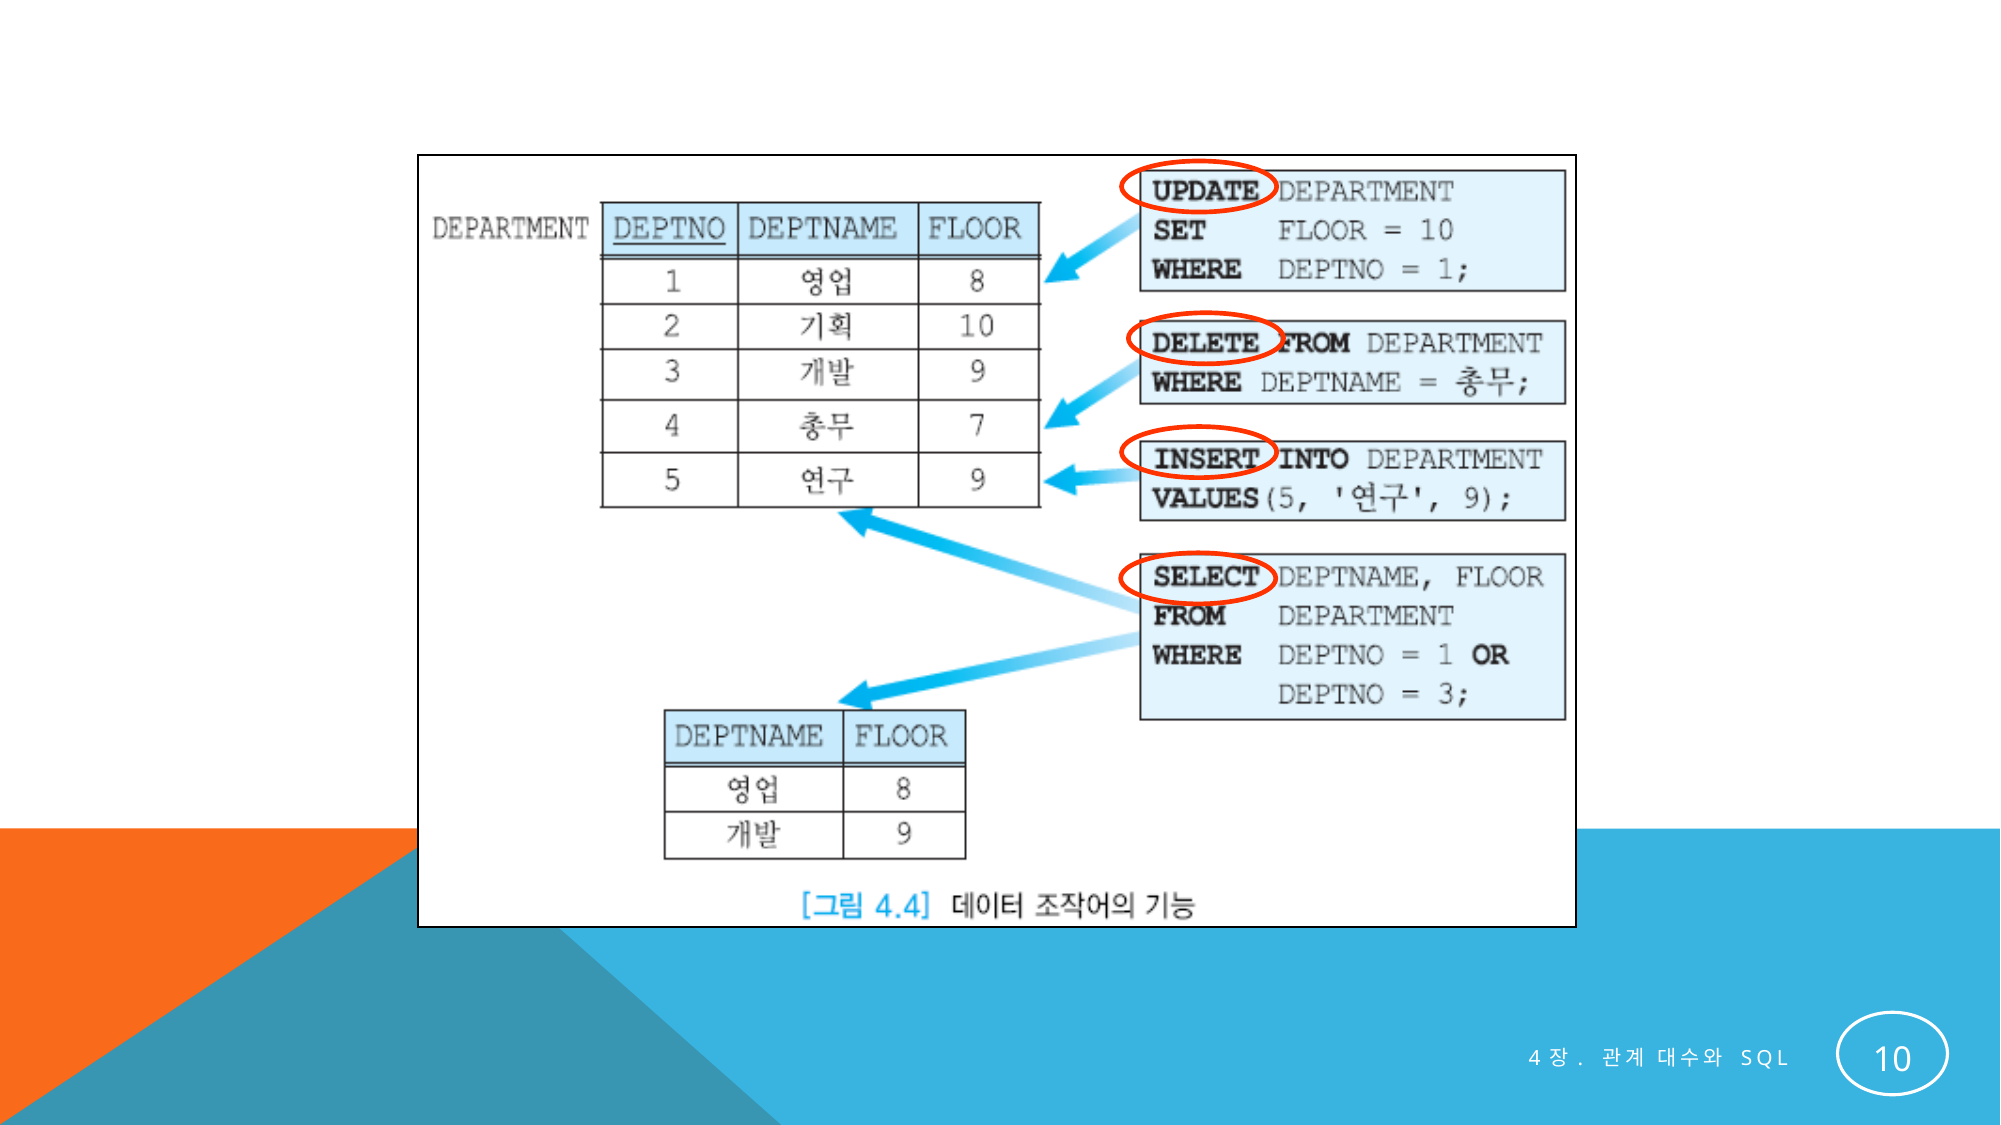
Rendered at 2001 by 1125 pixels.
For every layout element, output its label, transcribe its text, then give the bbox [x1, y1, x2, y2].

slide_number 10 [1835, 1010, 1950, 1097]
picture [418, 155, 1576, 926]
footer 4장. 관계 대수와 SQL [769, 1031, 1803, 1076]
